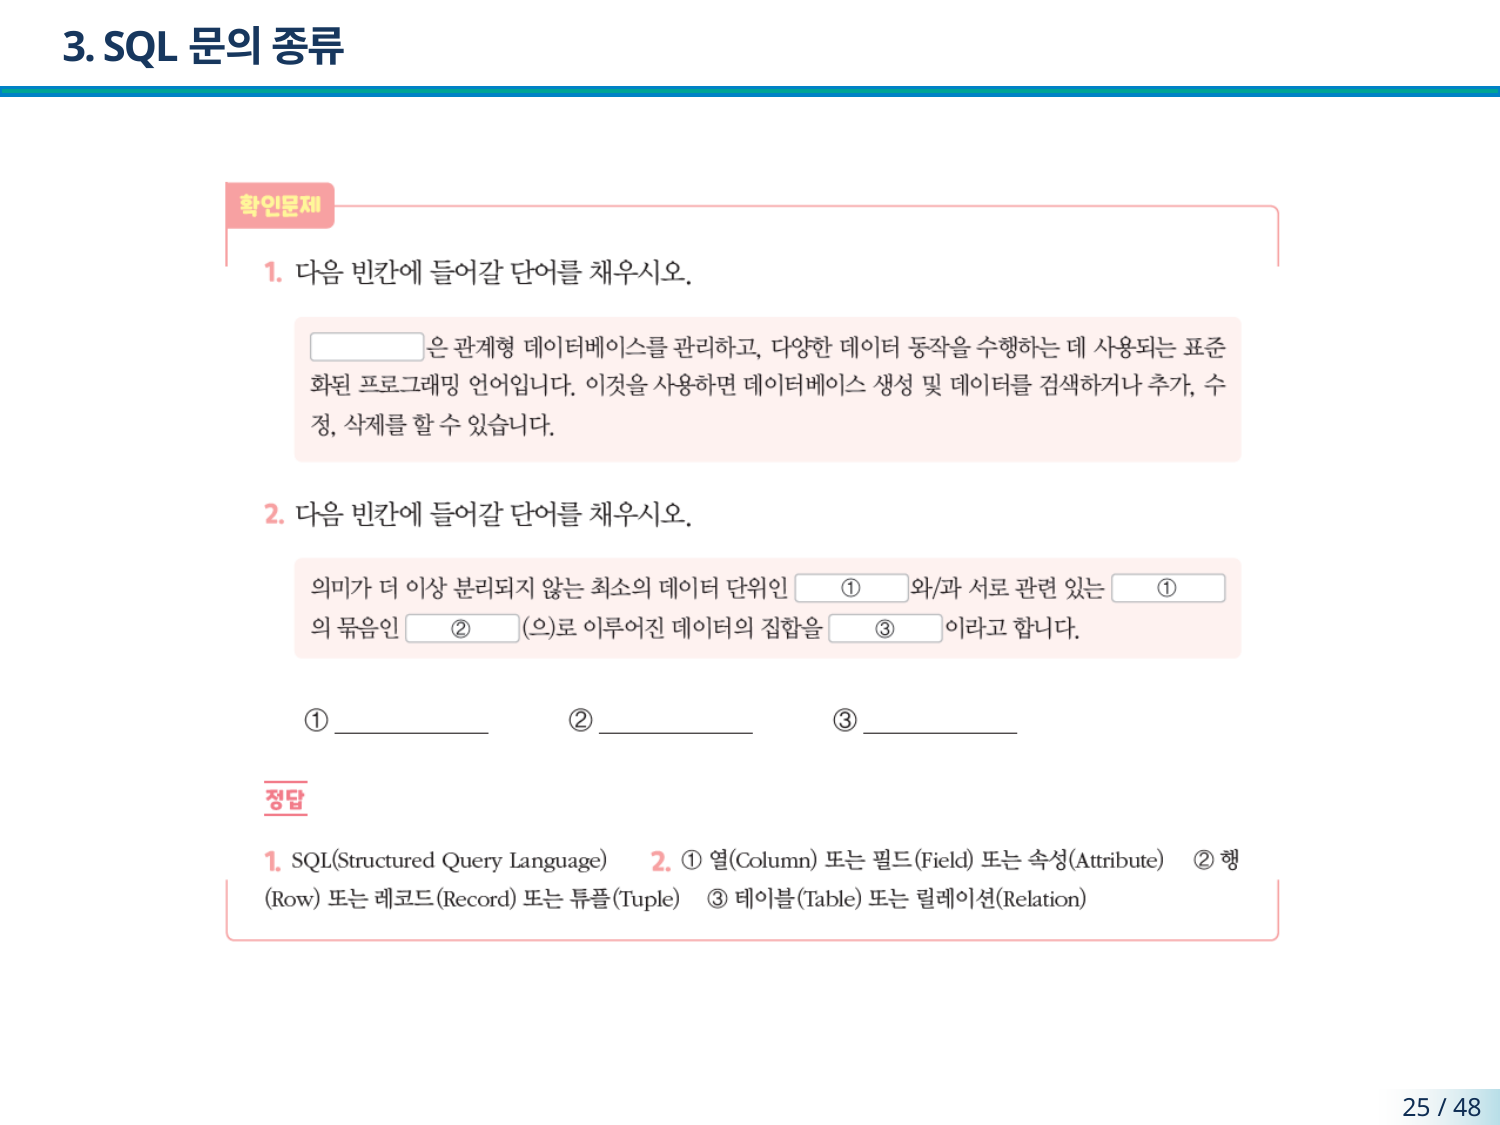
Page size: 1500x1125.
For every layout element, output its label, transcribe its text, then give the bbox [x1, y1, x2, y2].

title 3. SQL문의 종류 [47, 5, 1325, 84]
picture [216, 174, 1284, 951]
